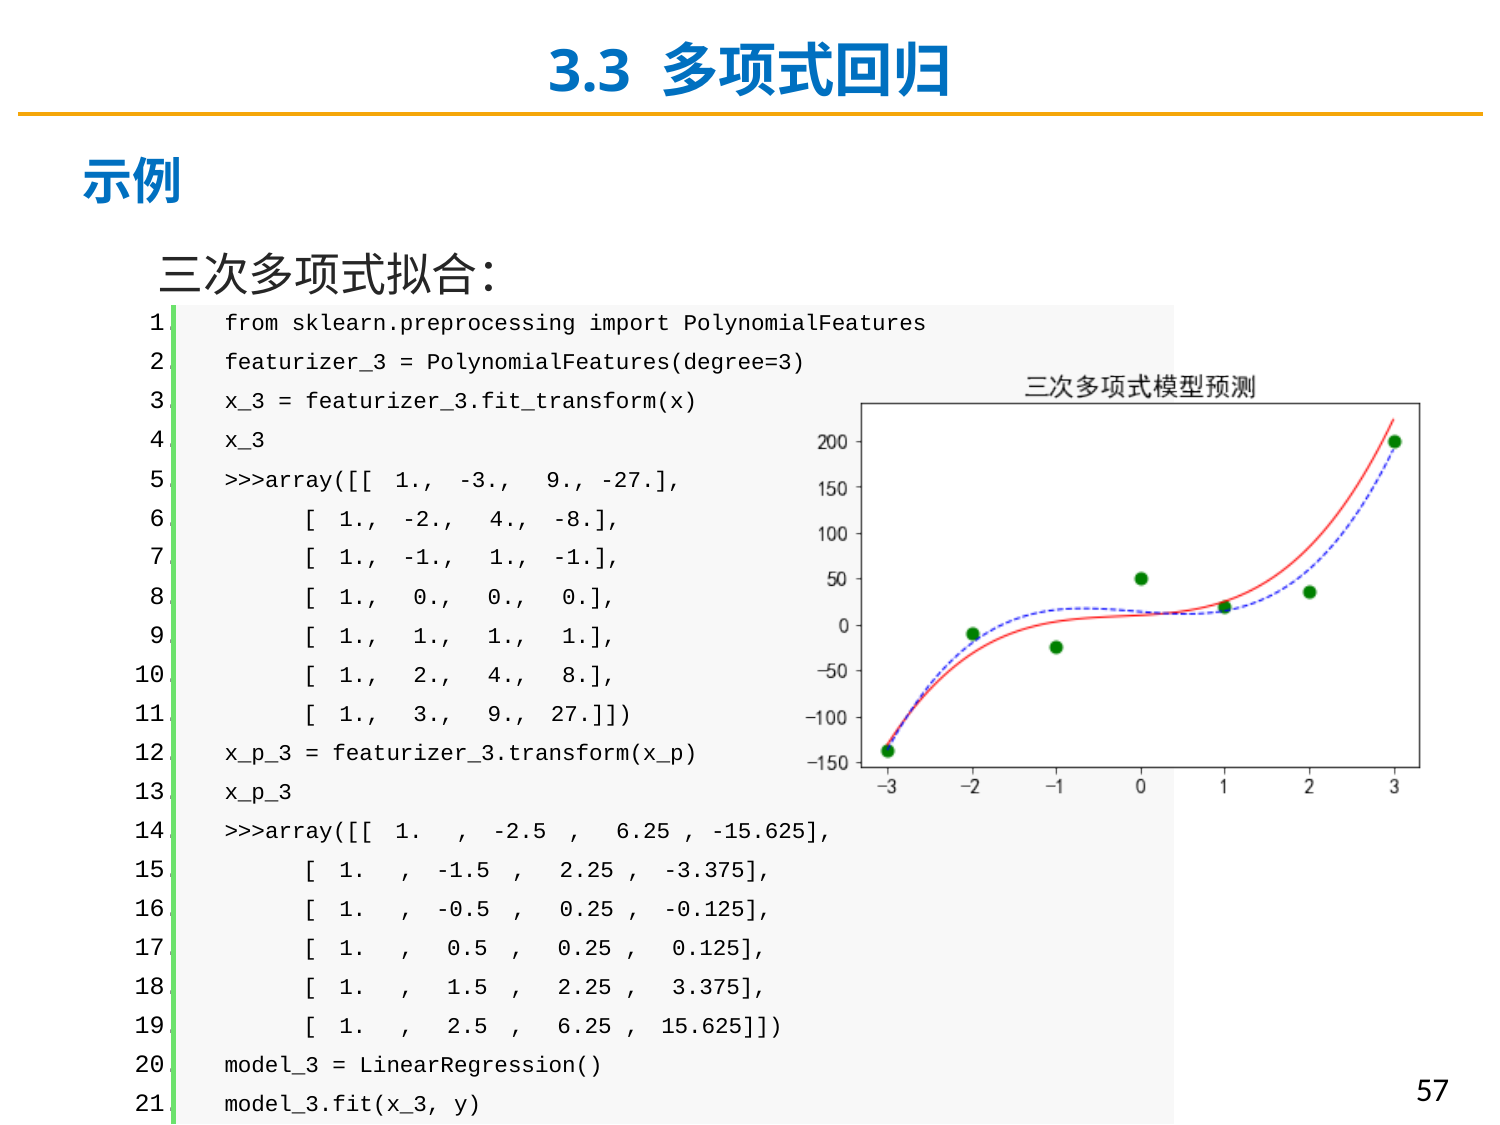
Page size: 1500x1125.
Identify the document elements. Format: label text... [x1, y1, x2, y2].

picture [134, 304, 1437, 1125]
text_box 3.3 多项式回归 [0, 25, 1500, 111]
text_box 57 [1184, 1060, 1465, 1106]
text_box 示例 三次多项式拟合： [67, 111, 1436, 1059]
